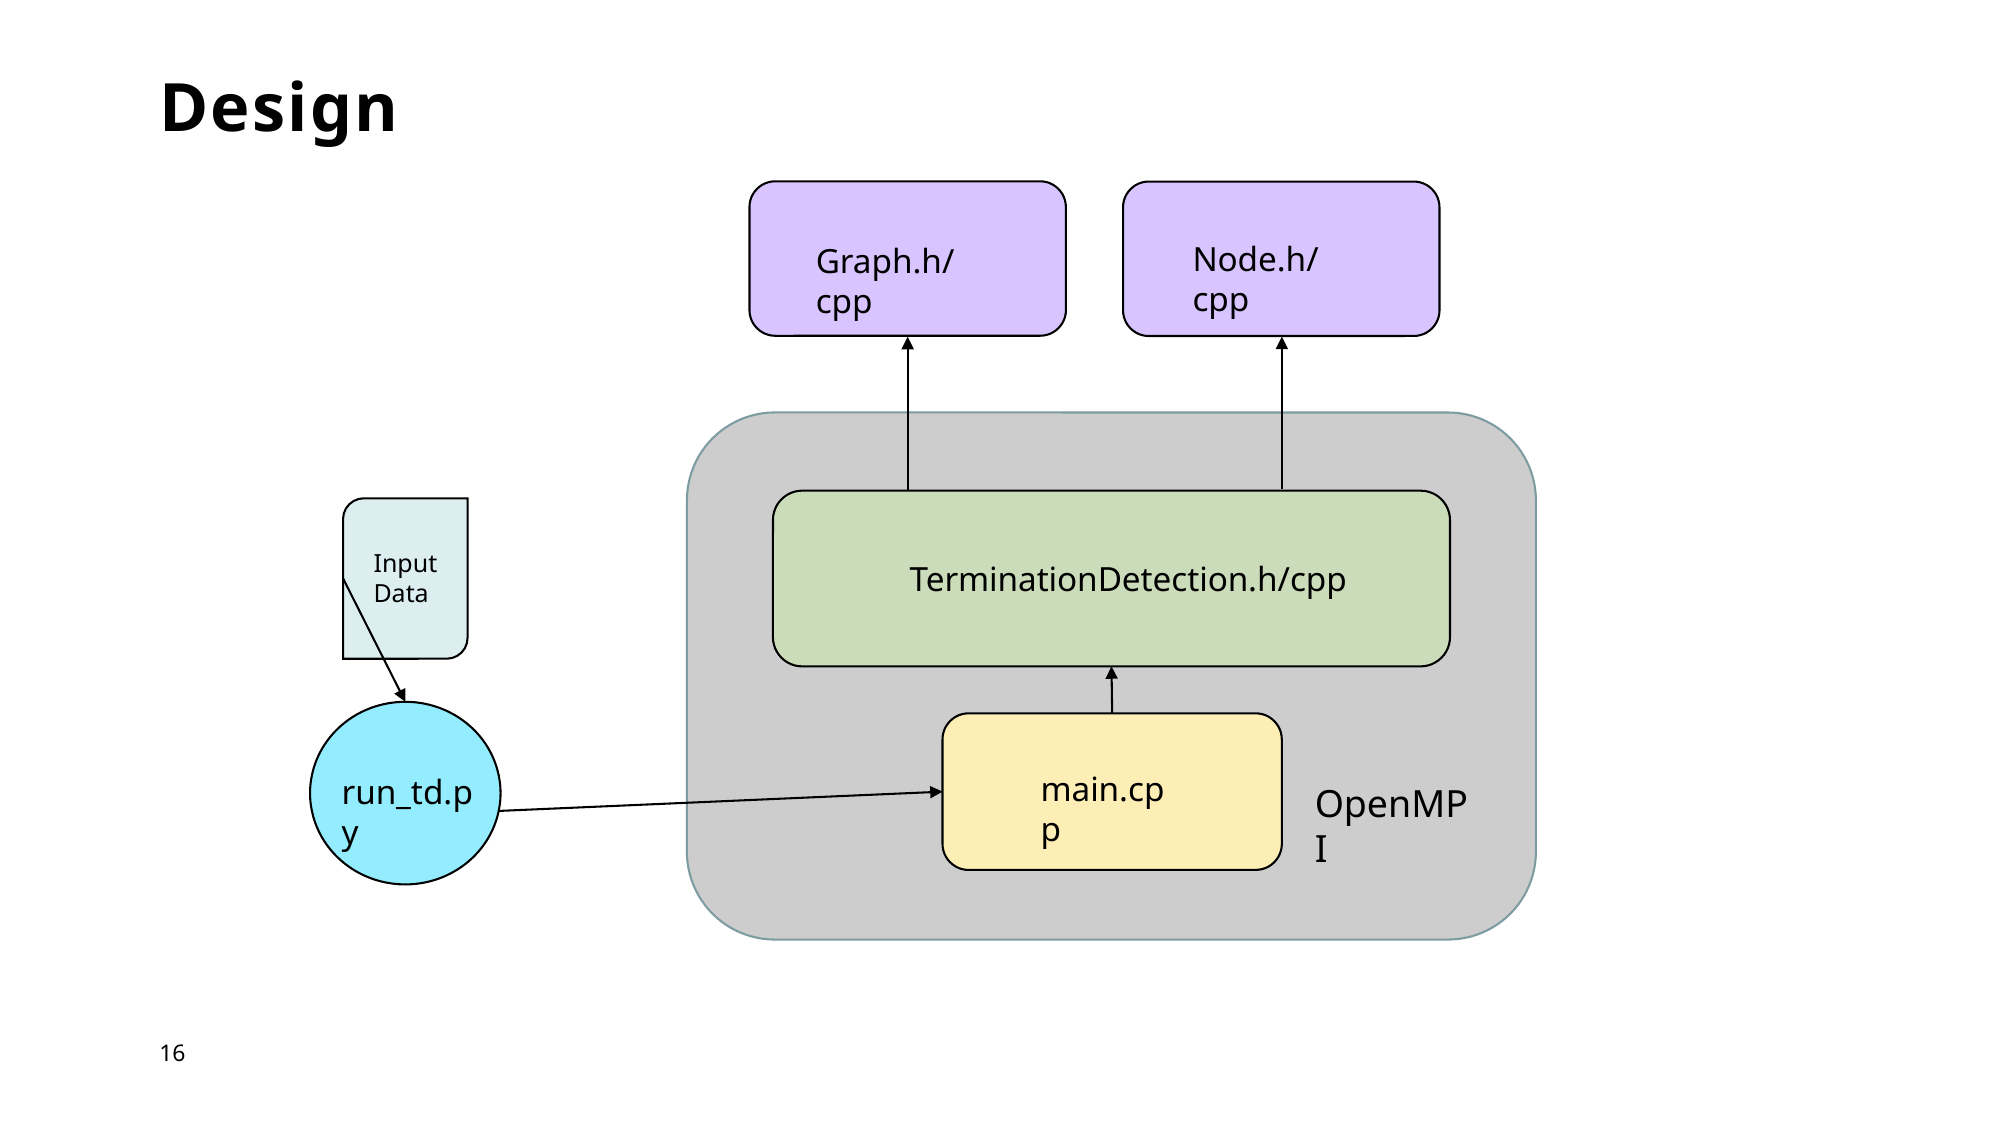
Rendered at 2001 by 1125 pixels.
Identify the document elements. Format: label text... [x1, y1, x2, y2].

text_box [309, 700, 497, 846]
text_box Input Data [358, 540, 455, 616]
text_box Graph.h/cpp [801, 233, 1015, 328]
text_box TerminationDetection.h/cpp [894, 550, 1366, 606]
text_box main.cpp [1025, 760, 1199, 855]
text_box [342, 497, 469, 660]
title Design [159, 45, 1144, 146]
text_box Node.h/cpp [1177, 231, 1385, 326]
text_box [1122, 180, 1441, 338]
slide_number 16 [159, 1038, 246, 1080]
text_box OpenMPI [1299, 772, 1486, 878]
text_box [941, 712, 1283, 871]
text_box [771, 489, 1452, 668]
text_box [685, 411, 1537, 941]
text_box [748, 180, 1067, 337]
text_box [337, 859, 473, 886]
text_box run_td.py [326, 763, 499, 859]
